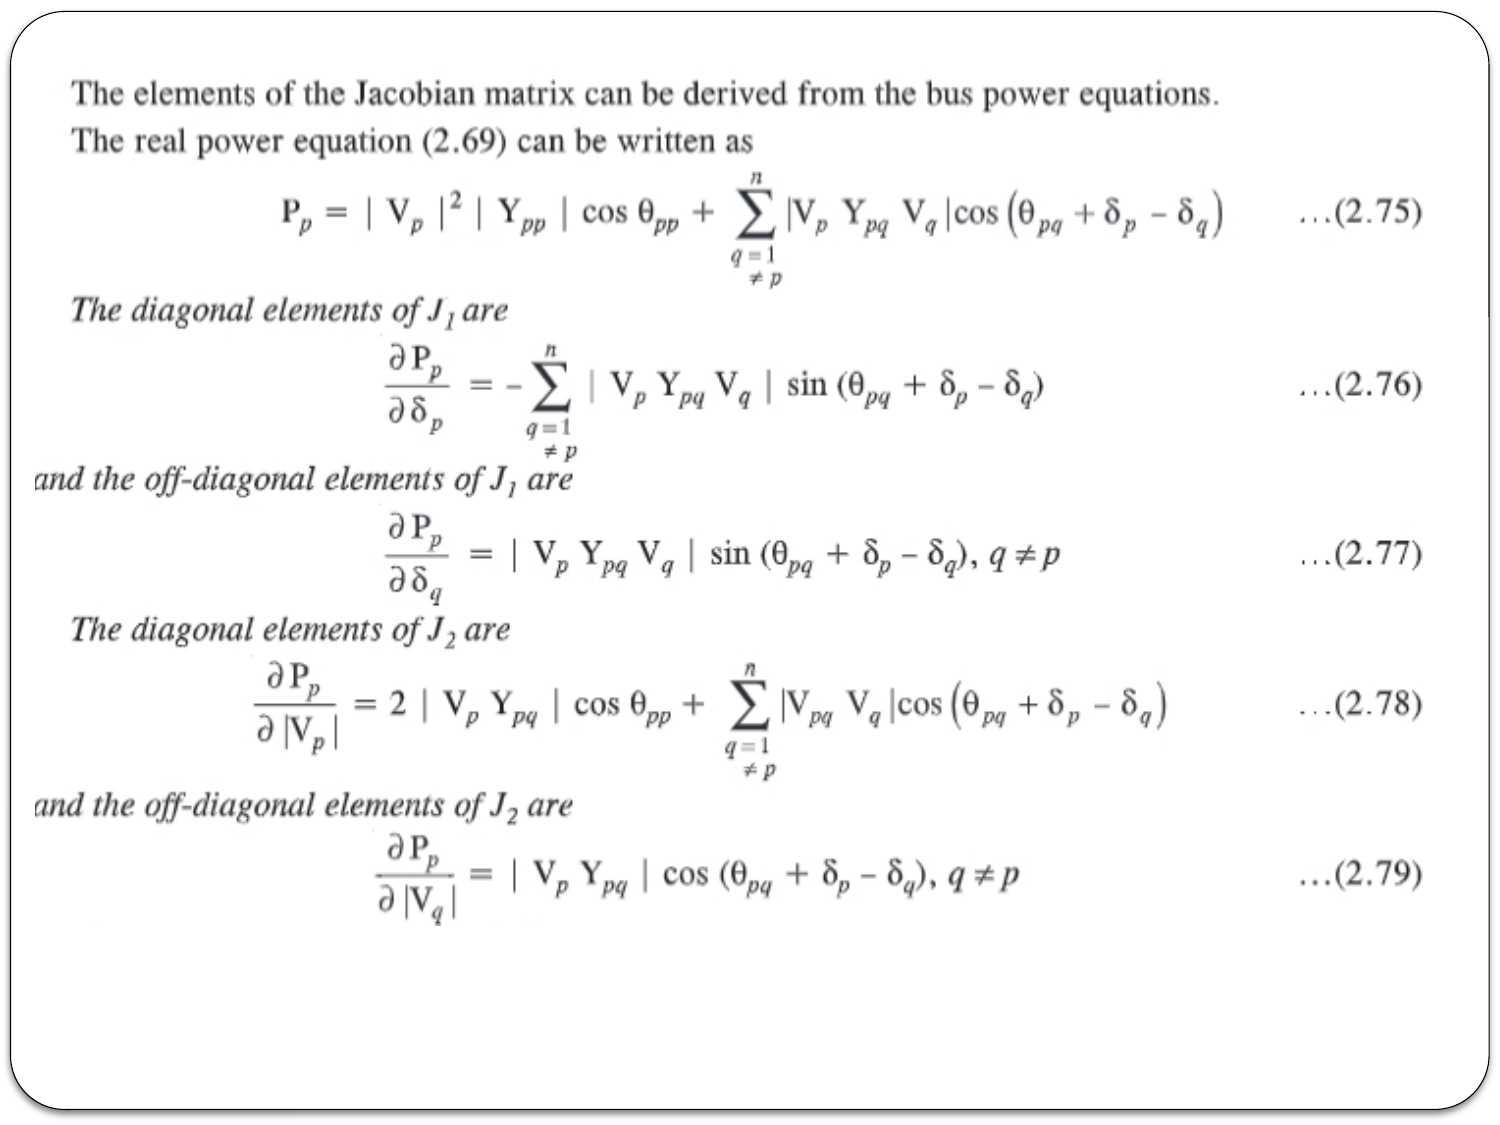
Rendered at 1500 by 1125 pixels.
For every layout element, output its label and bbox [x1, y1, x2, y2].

picture [34, 70, 1456, 926]
